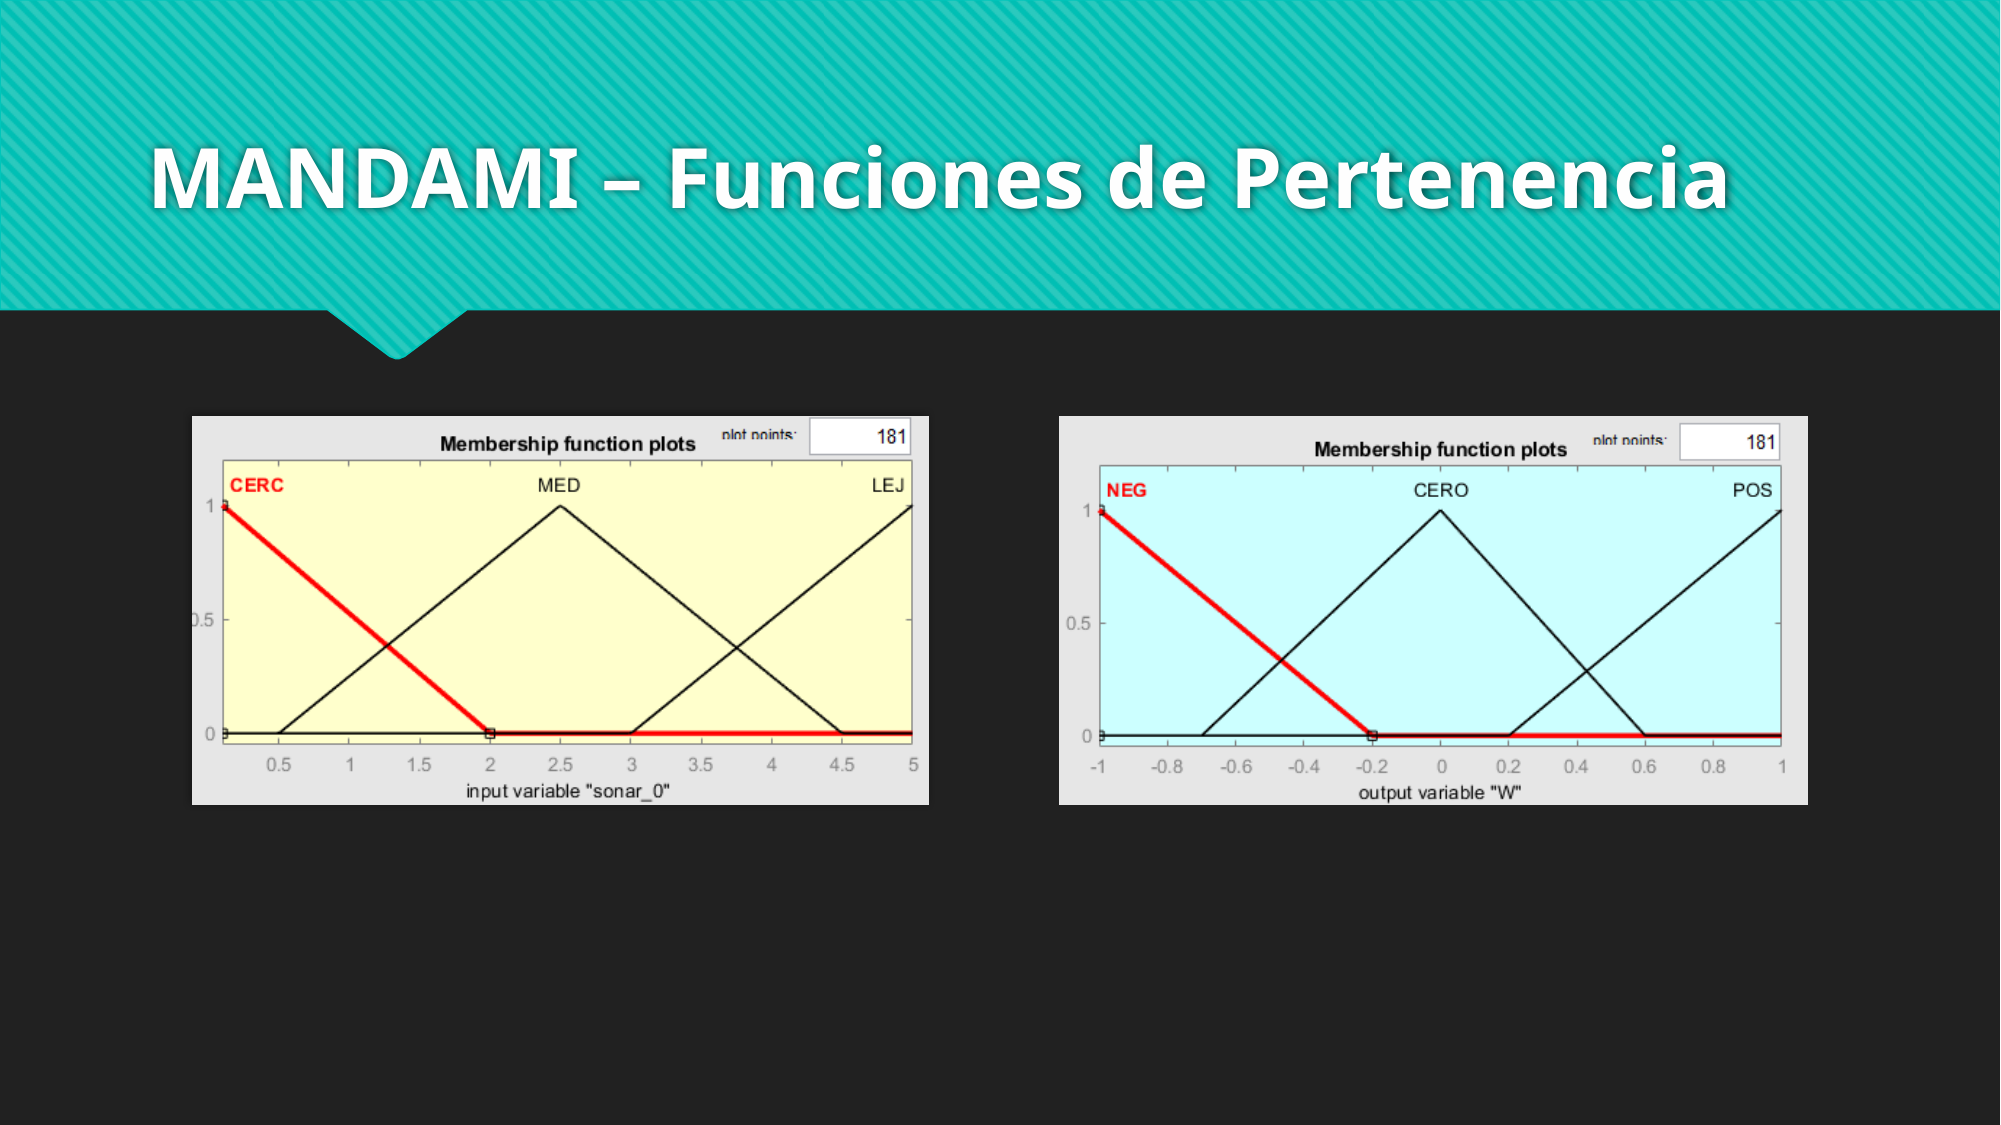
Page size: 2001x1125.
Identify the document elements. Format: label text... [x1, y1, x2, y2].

picture [1059, 415, 1809, 805]
title MANDAMI – Funciones de Pertenencia [132, 73, 1868, 233]
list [191, 415, 929, 805]
